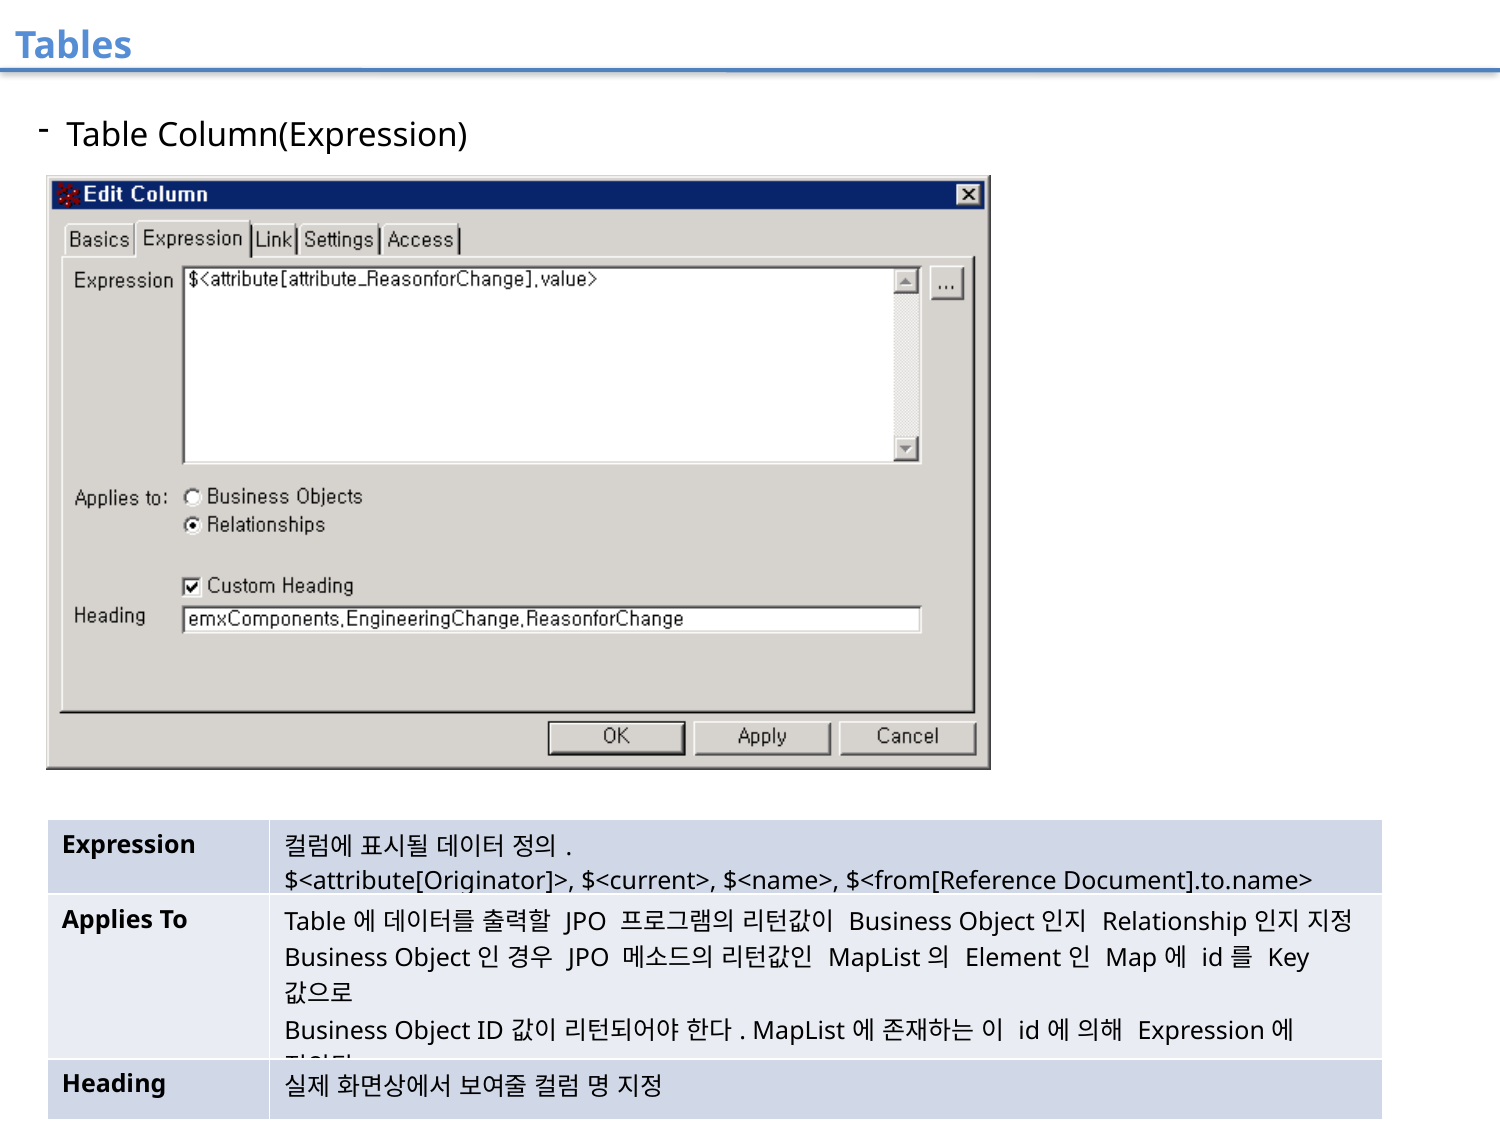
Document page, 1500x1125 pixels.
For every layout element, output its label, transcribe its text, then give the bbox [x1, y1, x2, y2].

picture [46, 175, 991, 770]
table_header 컬럼에 표시될 데이터 정의. $<attribute[Originator]>, $<current>, $<name>, $<from[Reference Document].to.name> [270, 820, 1382, 893]
table_header Expression [48, 820, 269, 893]
text_box Table Column(Expression) [23, 105, 1477, 161]
table_cell Table에 데이터를 출력할 JPO 프로그램의 리턴값이 Business Object인지 Relationship인지 지정 Business Object인 경우 JPO 메소드의 리턴값인 MapList의 Element인 Map에 id를 Key 값으로 Business Object ID값이 리턴되어야 한다. MapList에 존재하는 이 id에 의해 Expression에 정의된 식에 의해 Column 값이 결정된다. [270, 895, 1382, 1058]
table_cell Applies To [48, 895, 269, 1058]
table_cell 실제 화면상에서 보여줄 컬럼 명 지정 [270, 1060, 1382, 1119]
table_cell Heading [48, 1060, 269, 1119]
text_box Tables [0, 13, 1090, 69]
